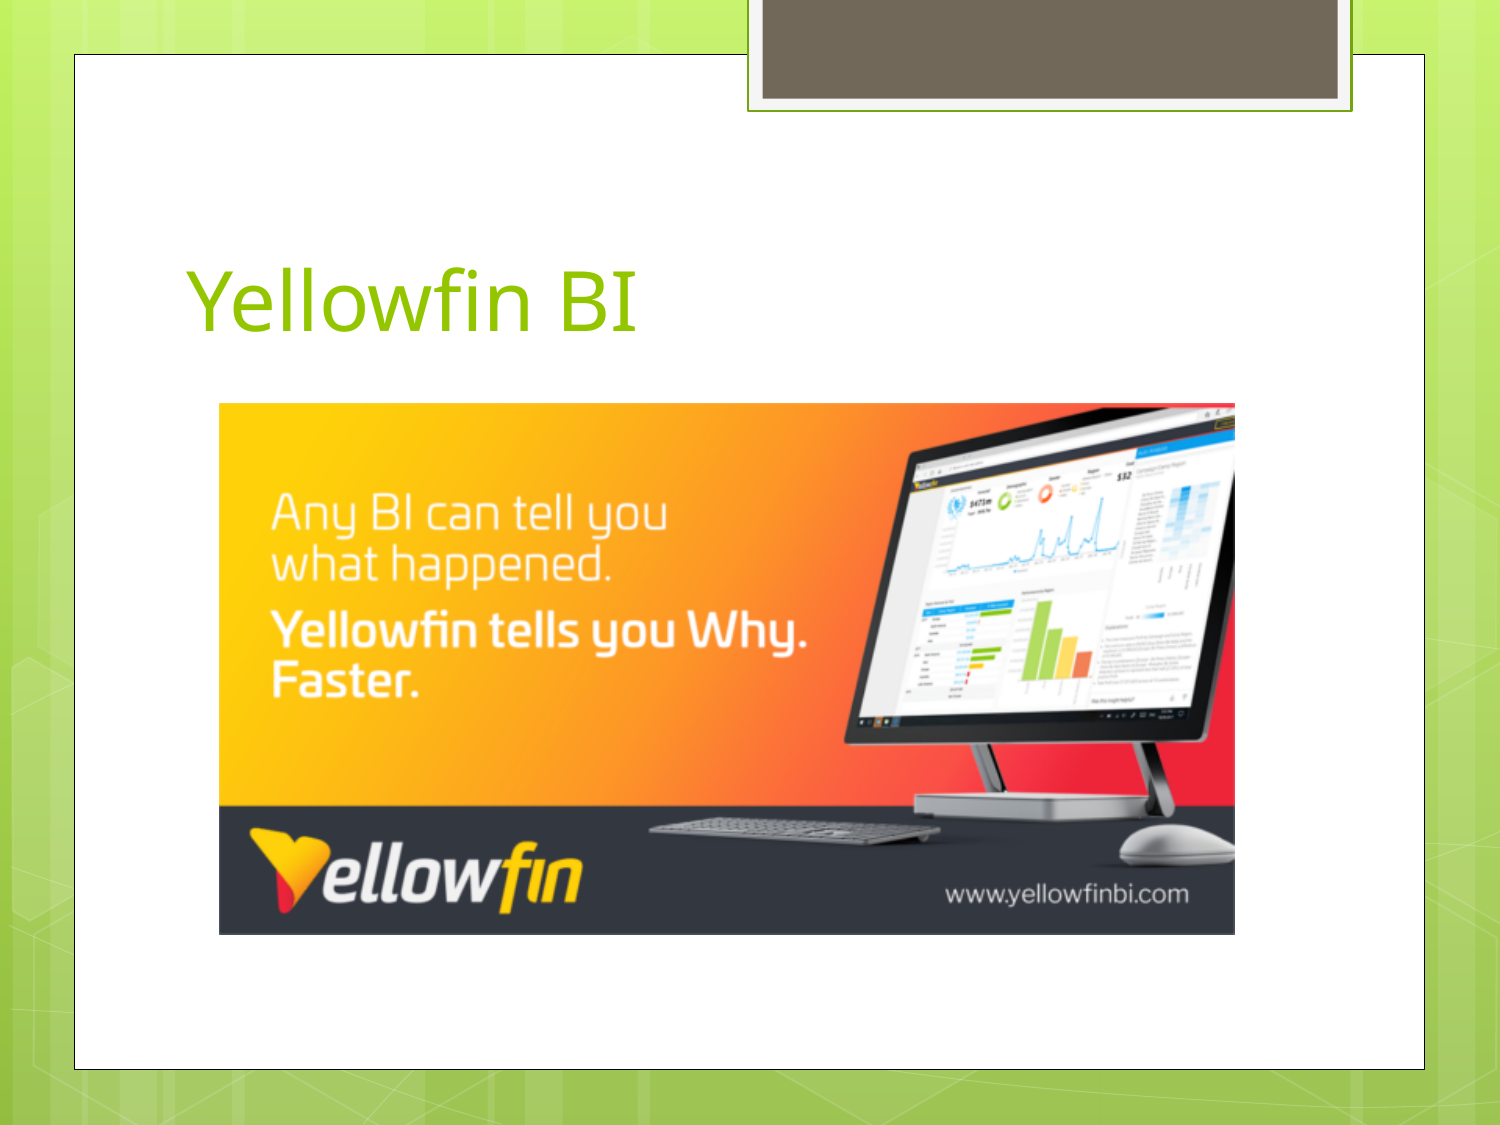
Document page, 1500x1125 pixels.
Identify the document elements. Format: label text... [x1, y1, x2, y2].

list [218, 403, 1235, 935]
title Yellowfin BI [171, 168, 1324, 357]
